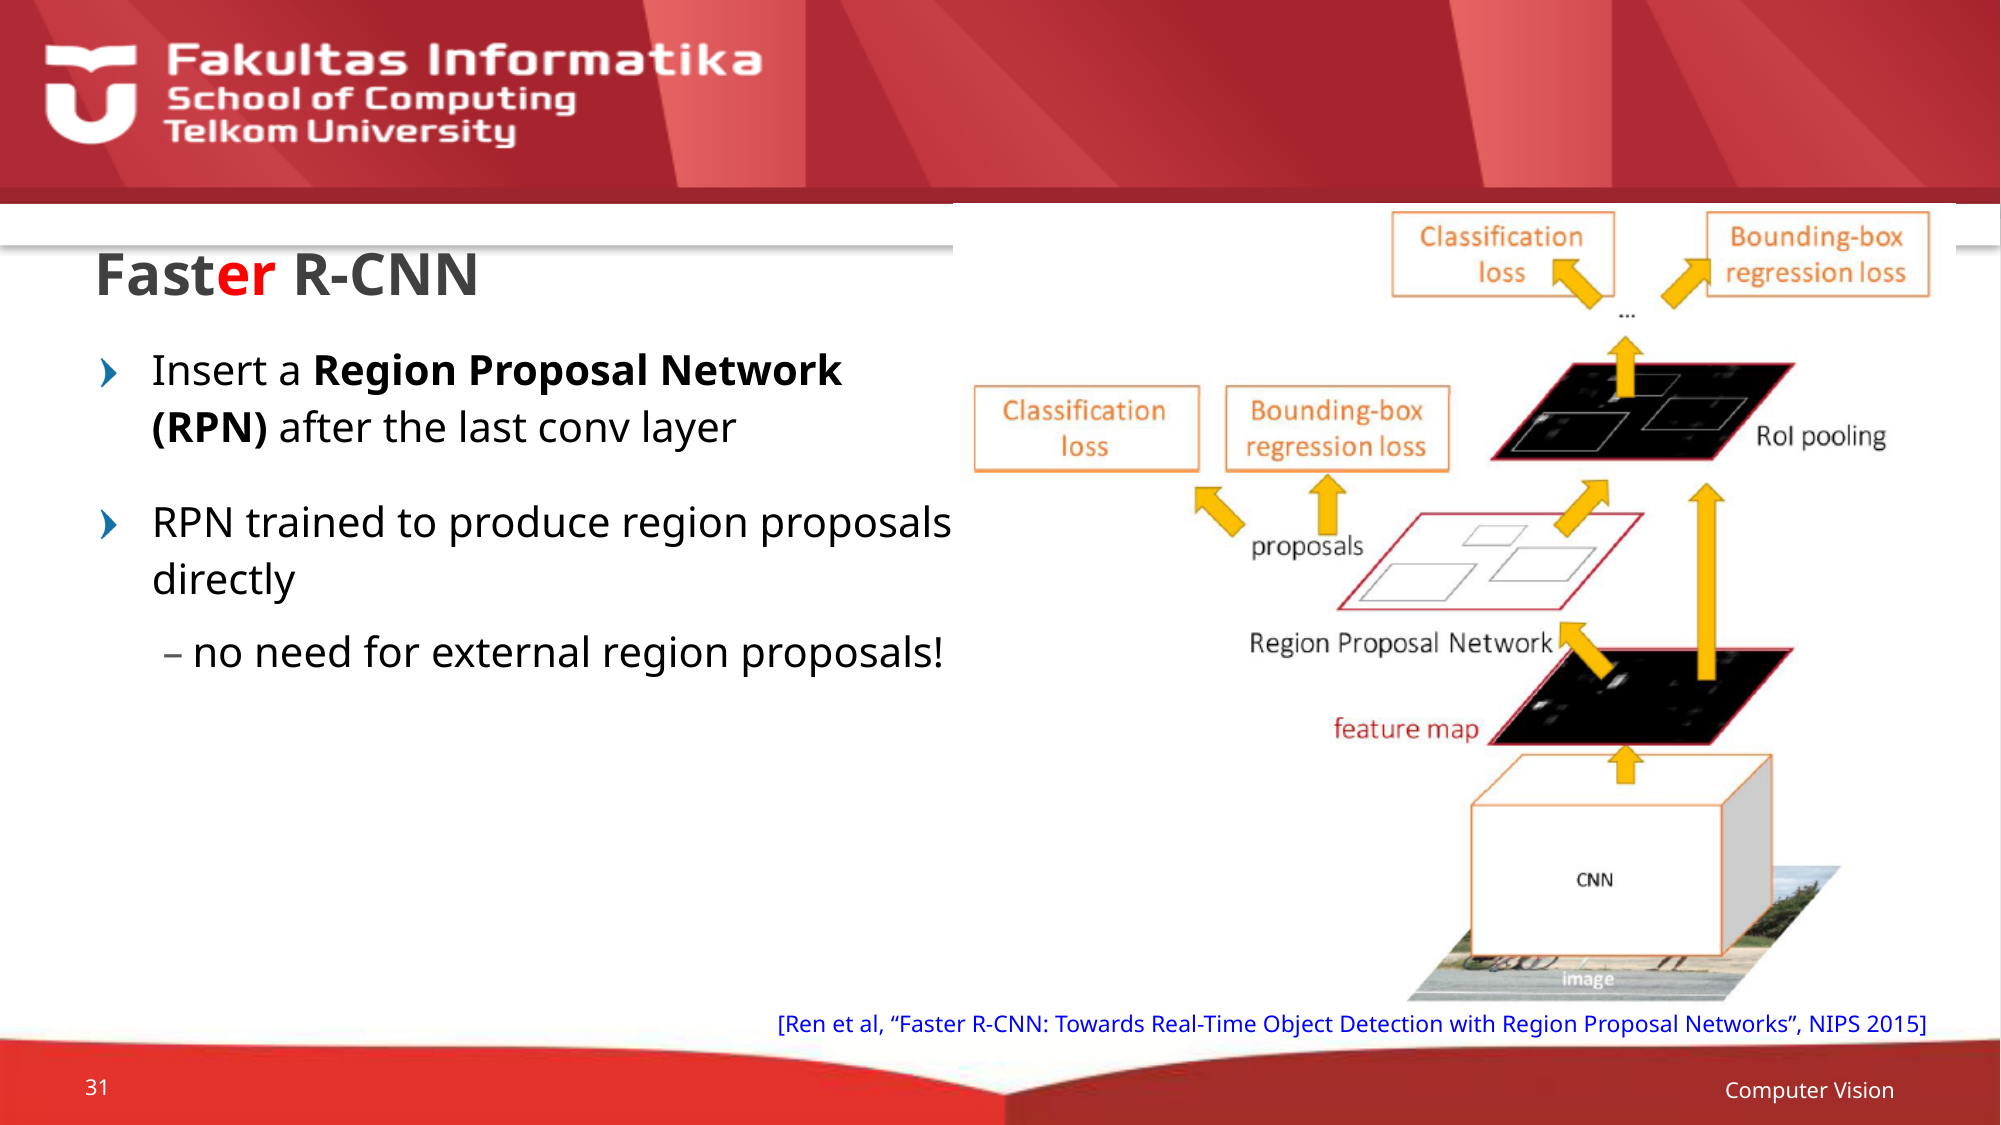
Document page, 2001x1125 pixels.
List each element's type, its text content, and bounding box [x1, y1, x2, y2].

slide_number 31 [85, 1058, 164, 1119]
list Computer Vision [1185, 1058, 1911, 1119]
picture [95, 500, 120, 541]
text_box [Ren et al, “Faster R-CNN: Towards Real-Time Object Detection with Region Proposal Networks”, NIPS 2015] [540, 1001, 1944, 1044]
picture [0, 0, 2001, 1125]
title Faster R-CNN [79, 219, 948, 325]
list Insert a Region Proposal Network (RPN) after the last conv layer RPN trained to produce region proposals directly no need for external region proposals! [80, 329, 948, 990]
picture [95, 349, 120, 389]
